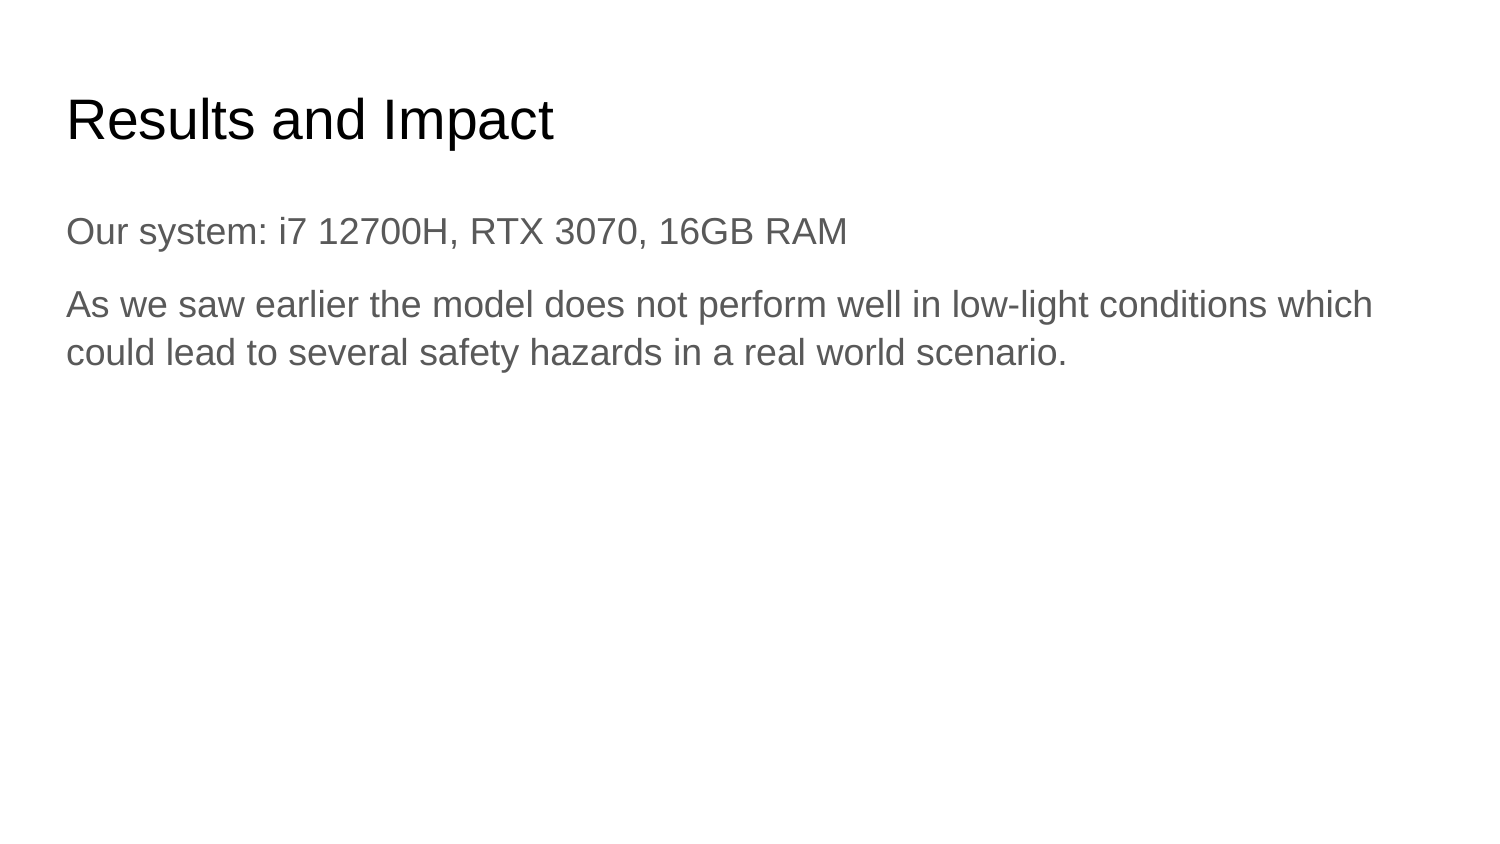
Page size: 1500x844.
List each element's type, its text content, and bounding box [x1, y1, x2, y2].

list Our system: i7 12700H, RTX 3070, 16GB RAM As we saw earlier the model does not perform well in low-light conditions which could lead to several safety hazards in a real world scenario. [51, 189, 1449, 750]
title Results and Impact [51, 72, 1449, 167]
